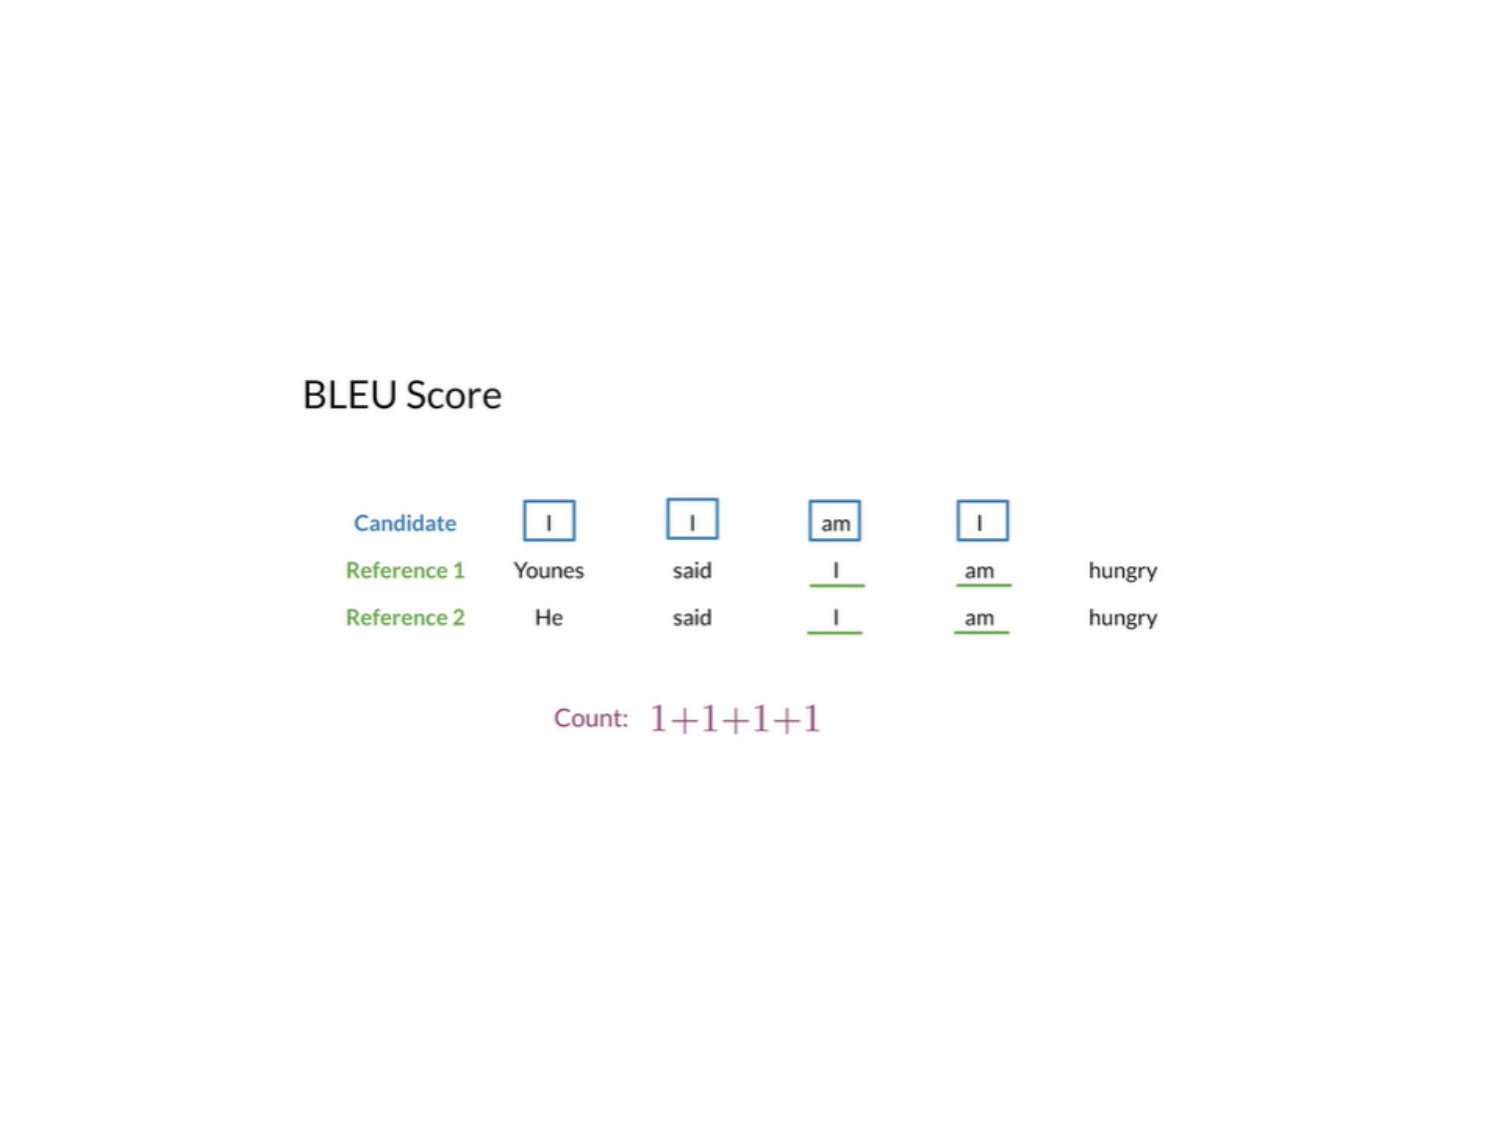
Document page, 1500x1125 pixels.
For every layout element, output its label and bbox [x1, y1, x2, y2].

picture [265, 360, 1234, 765]
